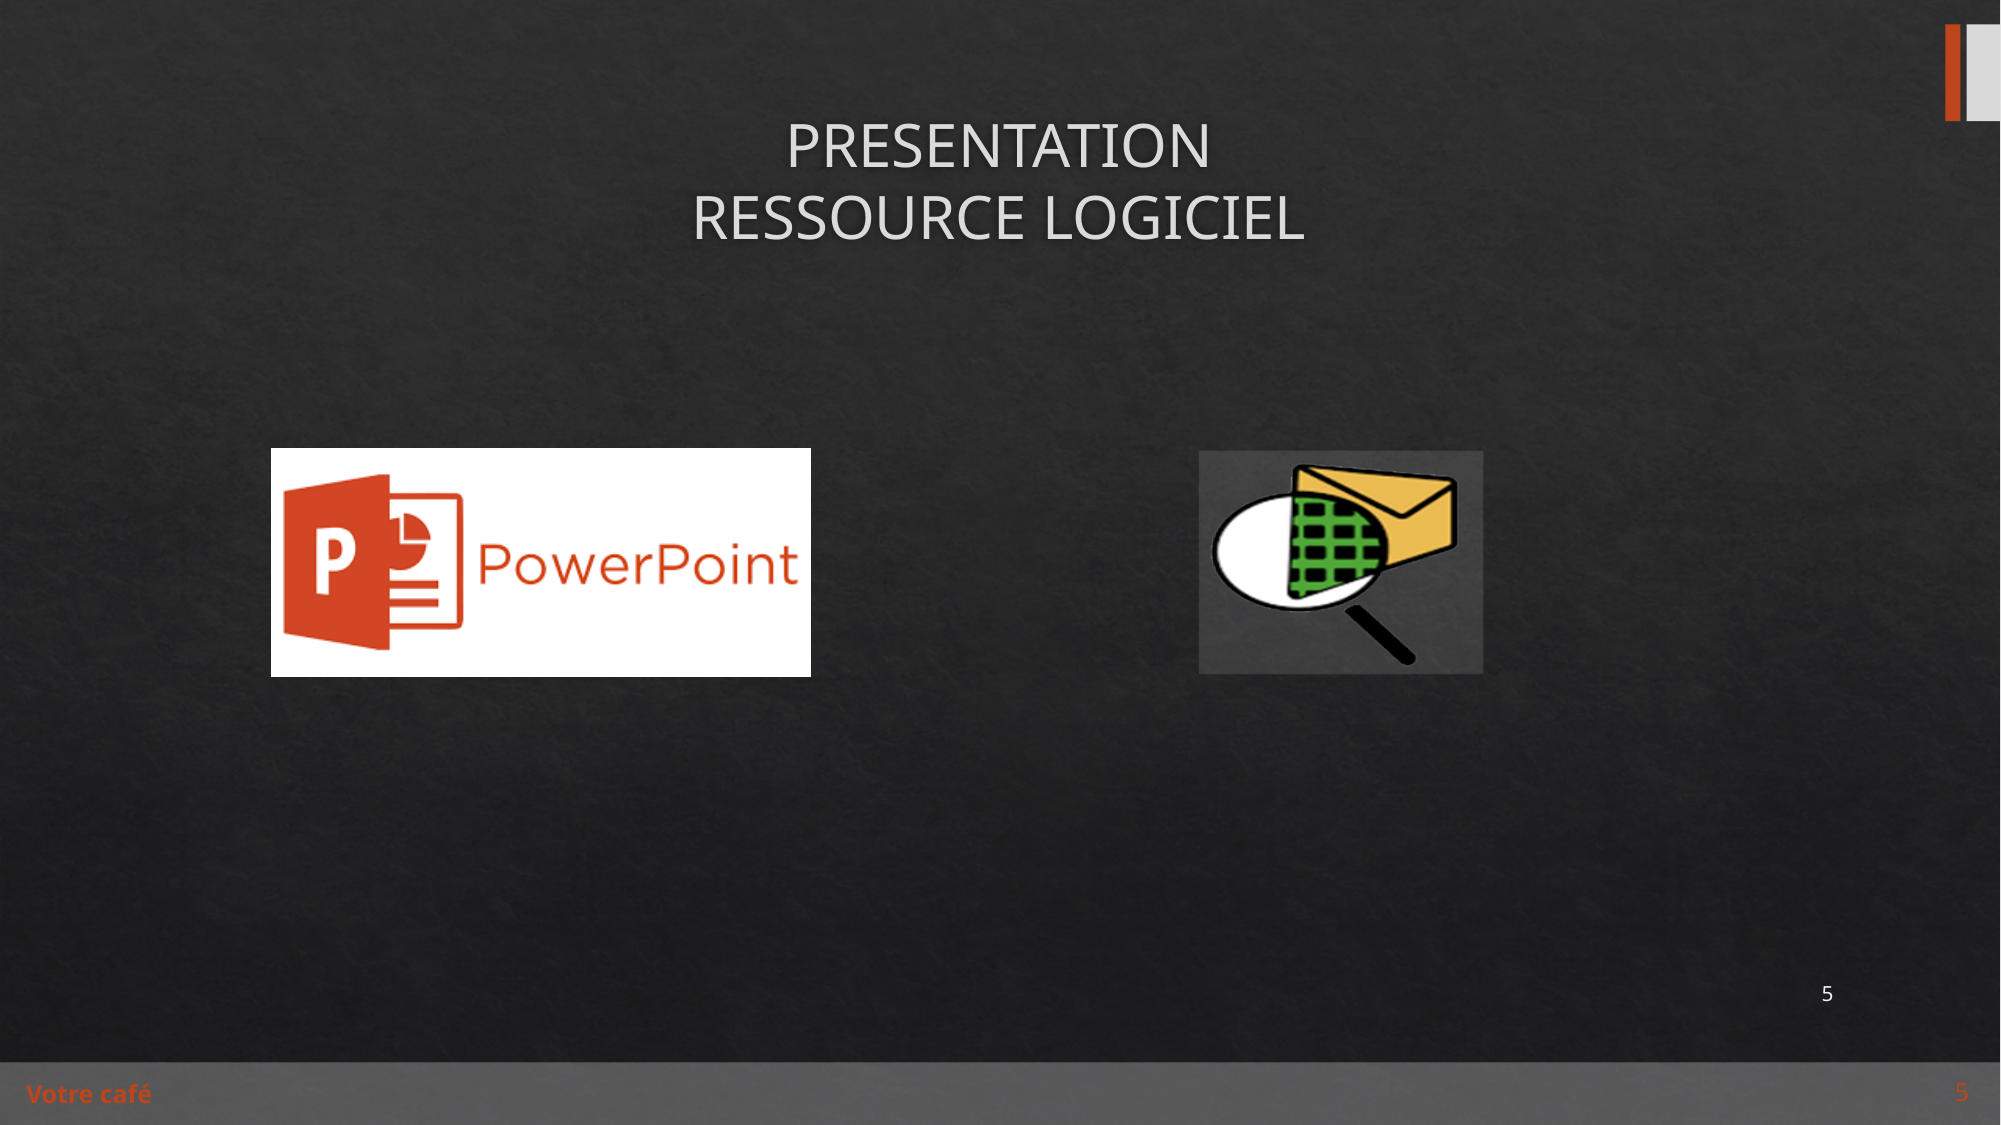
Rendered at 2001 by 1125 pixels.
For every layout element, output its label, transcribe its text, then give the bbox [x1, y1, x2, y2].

title PRESENTATION RESSOURCE LOGICIEL [149, 99, 1849, 260]
picture [1108, 439, 1575, 685]
slide_number 5 [1724, 965, 1849, 1025]
picture [270, 448, 811, 677]
